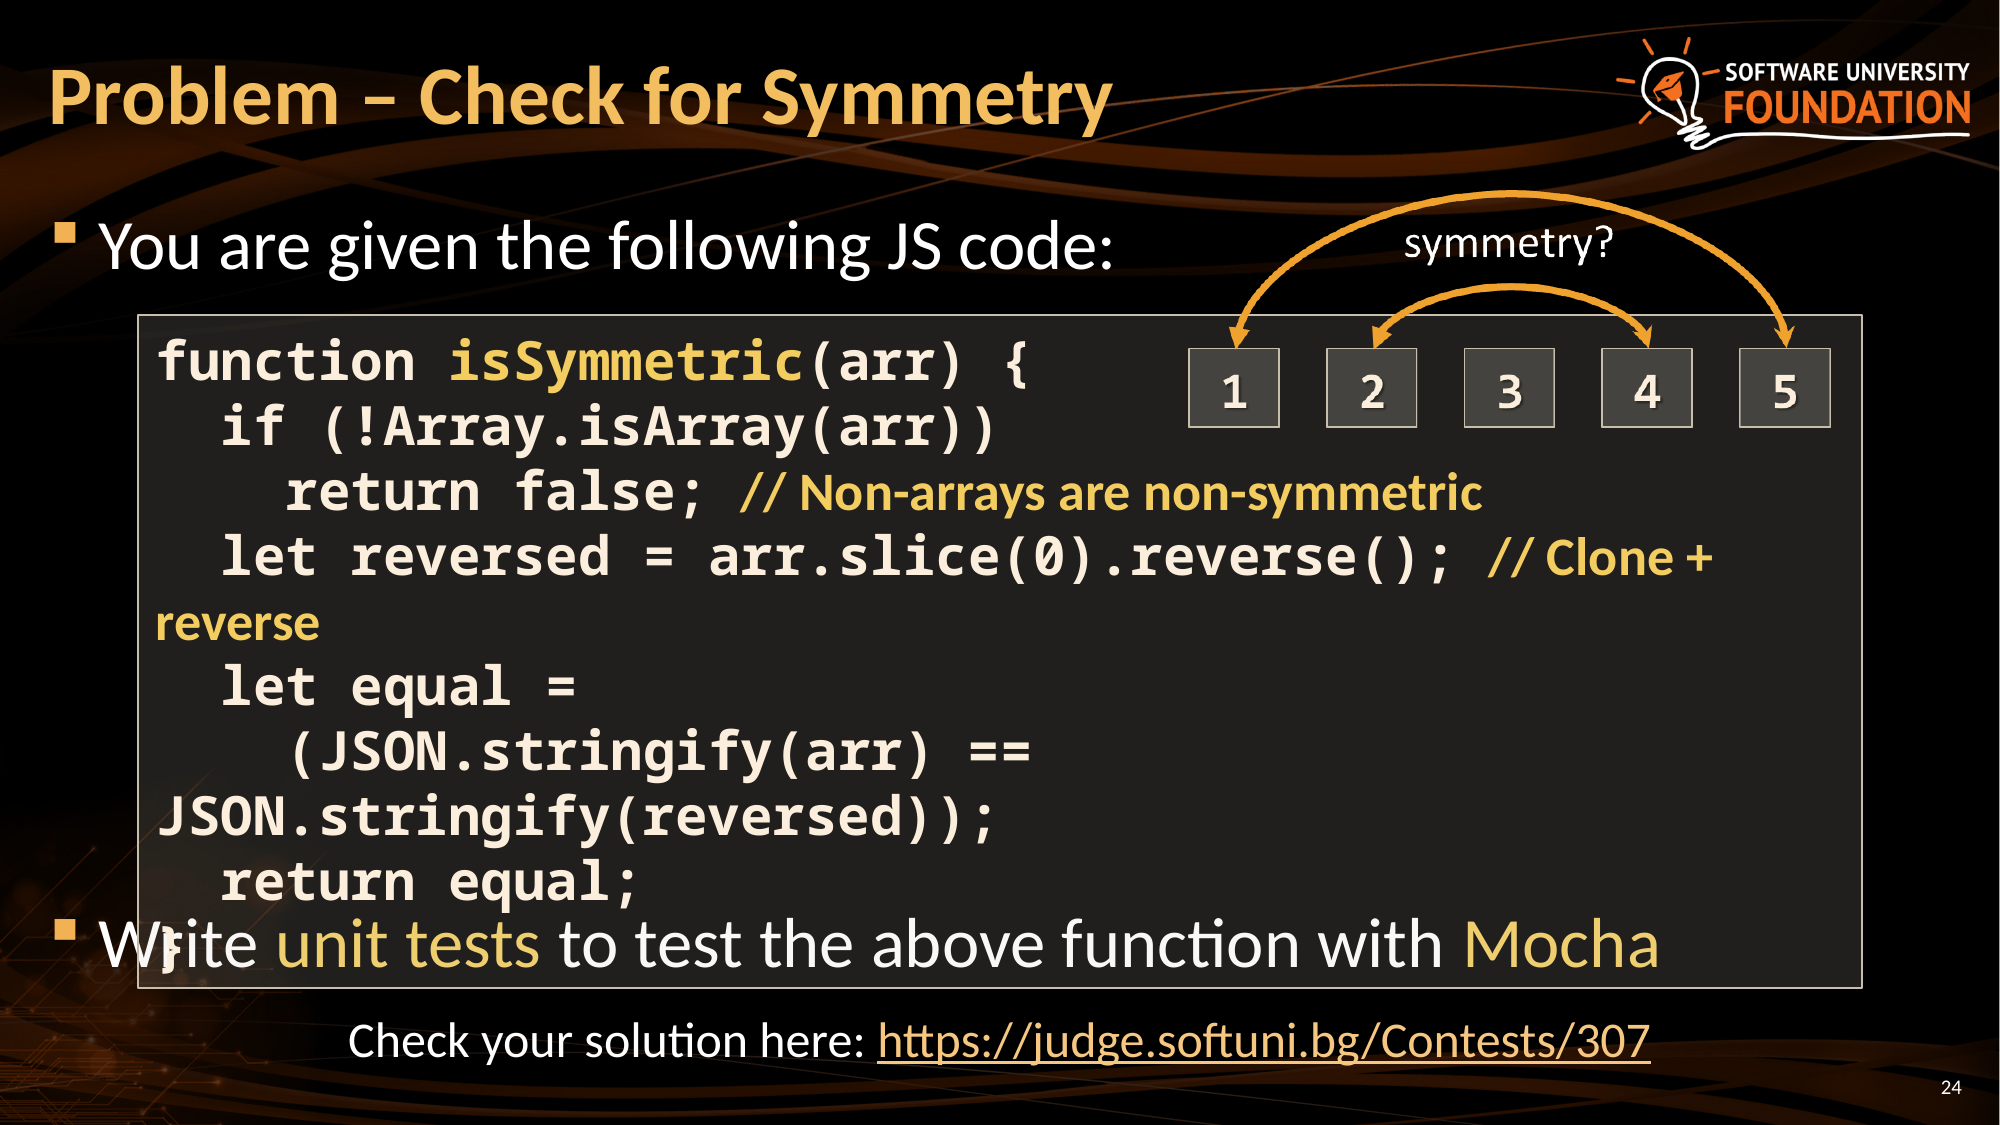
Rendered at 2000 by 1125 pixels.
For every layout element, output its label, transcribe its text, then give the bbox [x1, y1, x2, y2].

title Problem – Check for Symmetry [30, 6, 1602, 189]
list You are given the following JS code: Write unit tests to test the above function with Mocha [31, 188, 1968, 1103]
text_box Check your solution here: https://judge.softuni.bg/Contests/307 [133, 999, 1866, 1075]
text_box function isSymmetric(arr) { if (!Array.isArray(arr)) return false; // Non-arrays are non-symmetric let reversed = arr.slice(0).reverse(); // Clone + reverse let equal = (JSON.stringify(arr) == JSON.stringify(reversed)); return equal; } [138, 314, 1863, 988]
picture [0, 0, 2000, 1125]
